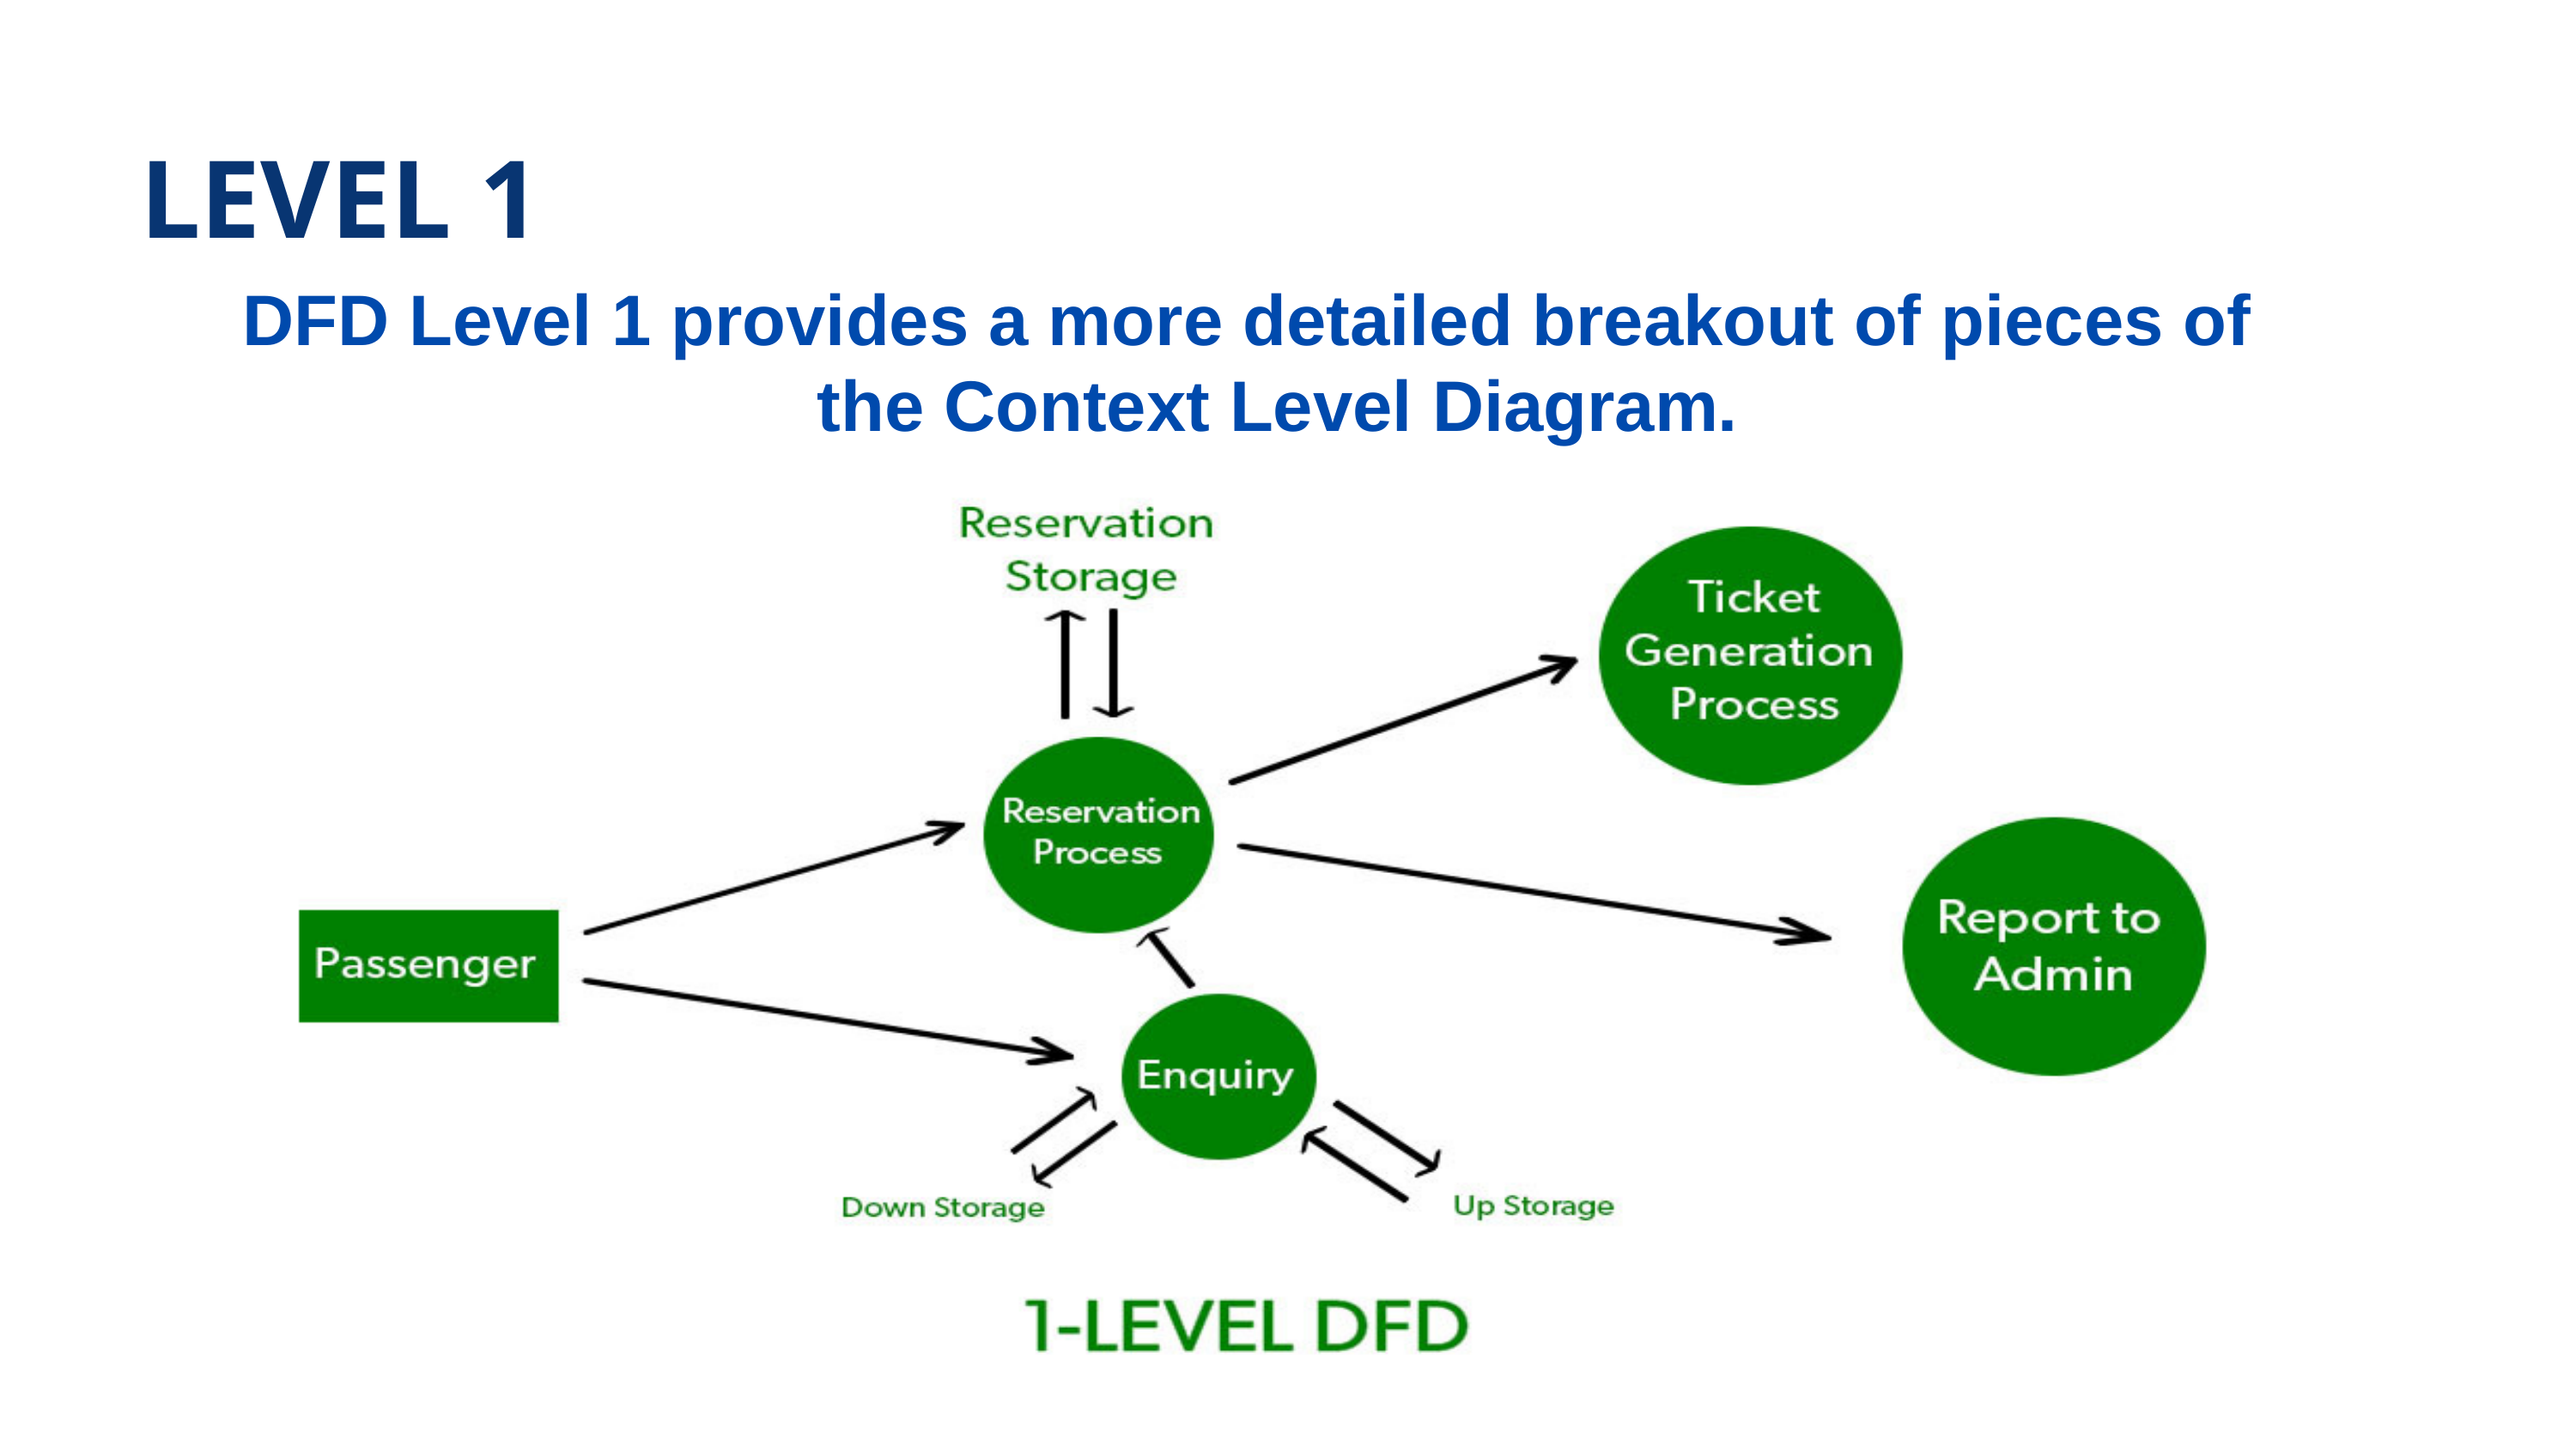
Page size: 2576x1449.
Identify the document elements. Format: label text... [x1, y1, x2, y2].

picture [199, 484, 2293, 1377]
title LEVEL 1 [0, 100, 773, 289]
subtitle DFD Level 1 provides a more detailed breakout of pieces of the Context Level Diagram. [199, 267, 2293, 455]
